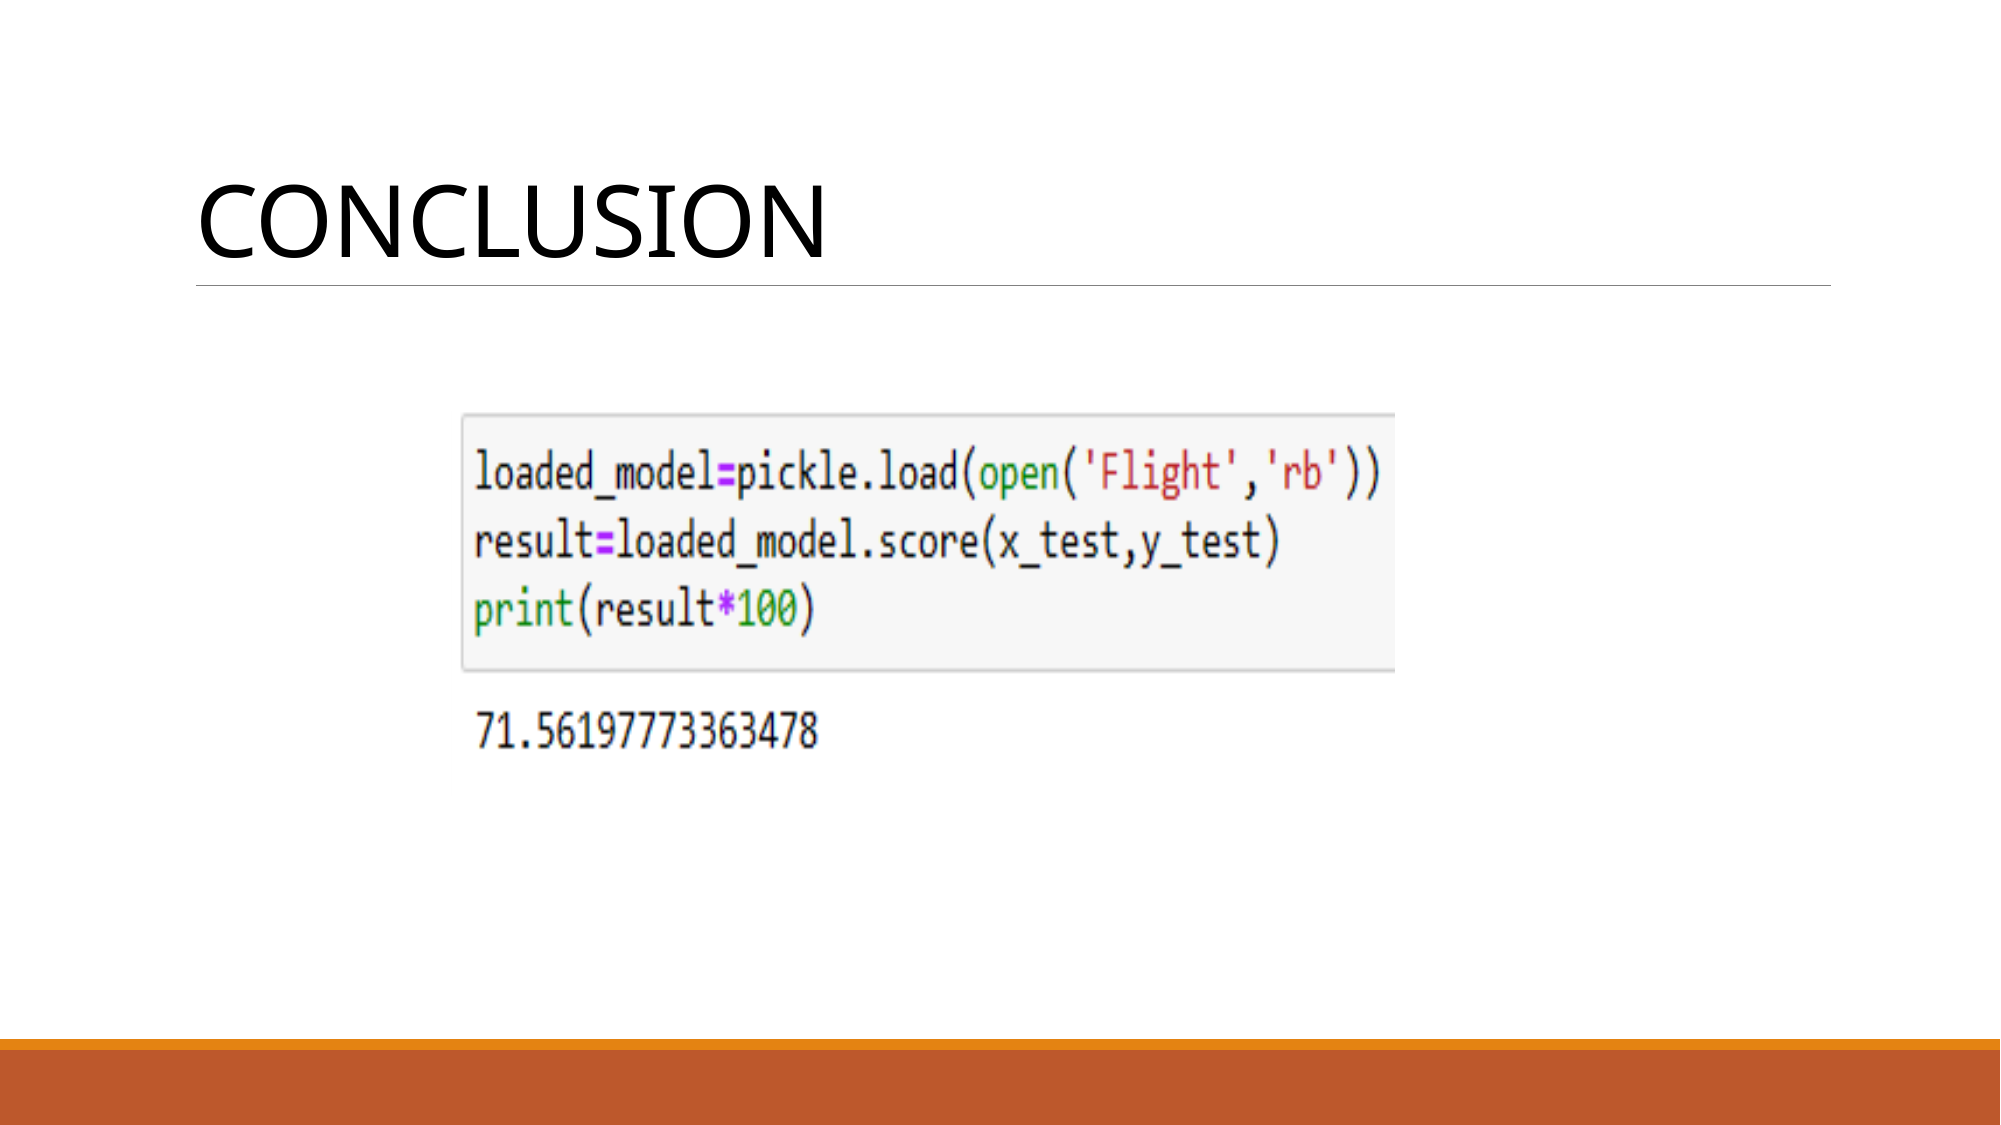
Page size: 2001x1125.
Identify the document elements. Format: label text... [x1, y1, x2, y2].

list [449, 411, 1395, 797]
title CONCLUSION [180, 47, 1830, 285]
